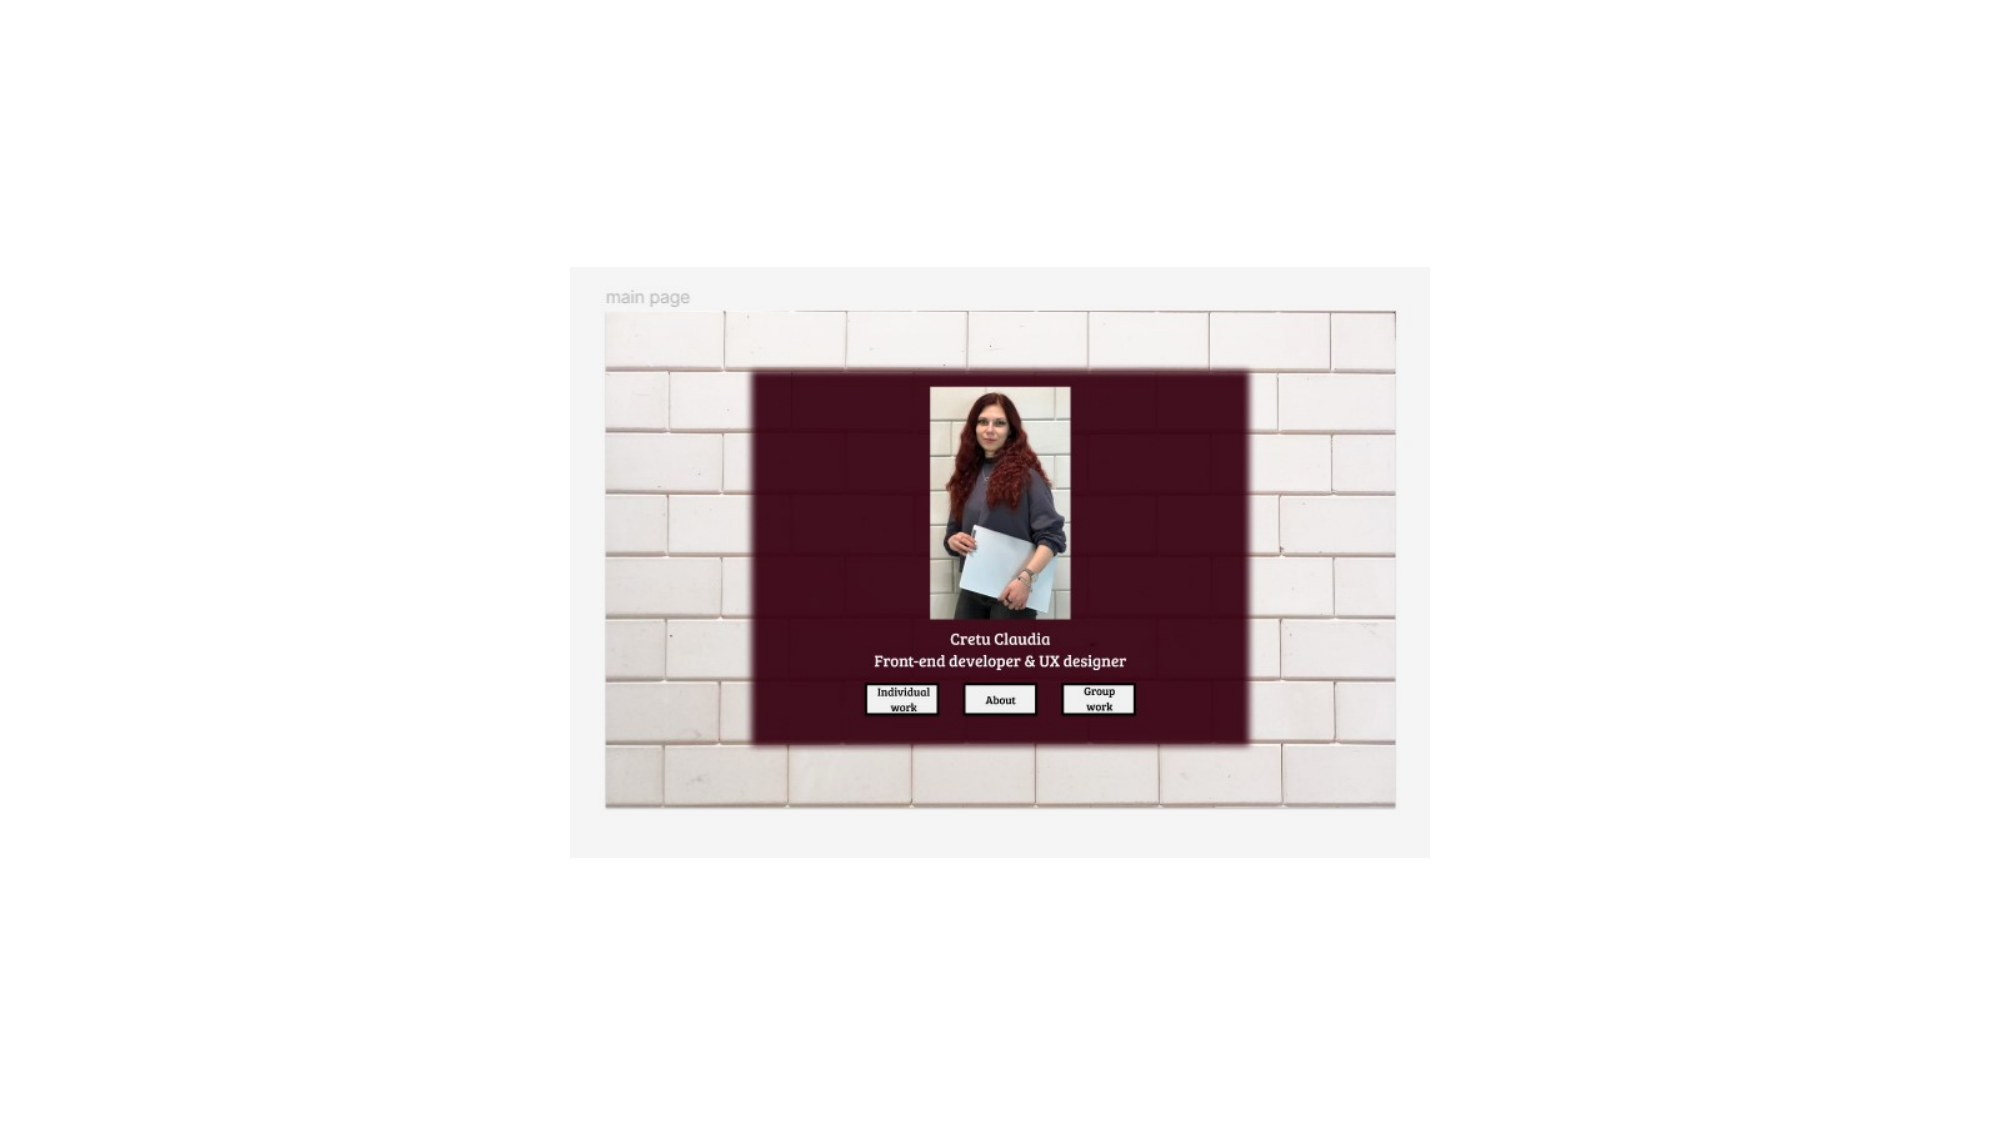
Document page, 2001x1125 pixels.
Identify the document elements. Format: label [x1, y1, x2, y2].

picture [569, 267, 1430, 858]
